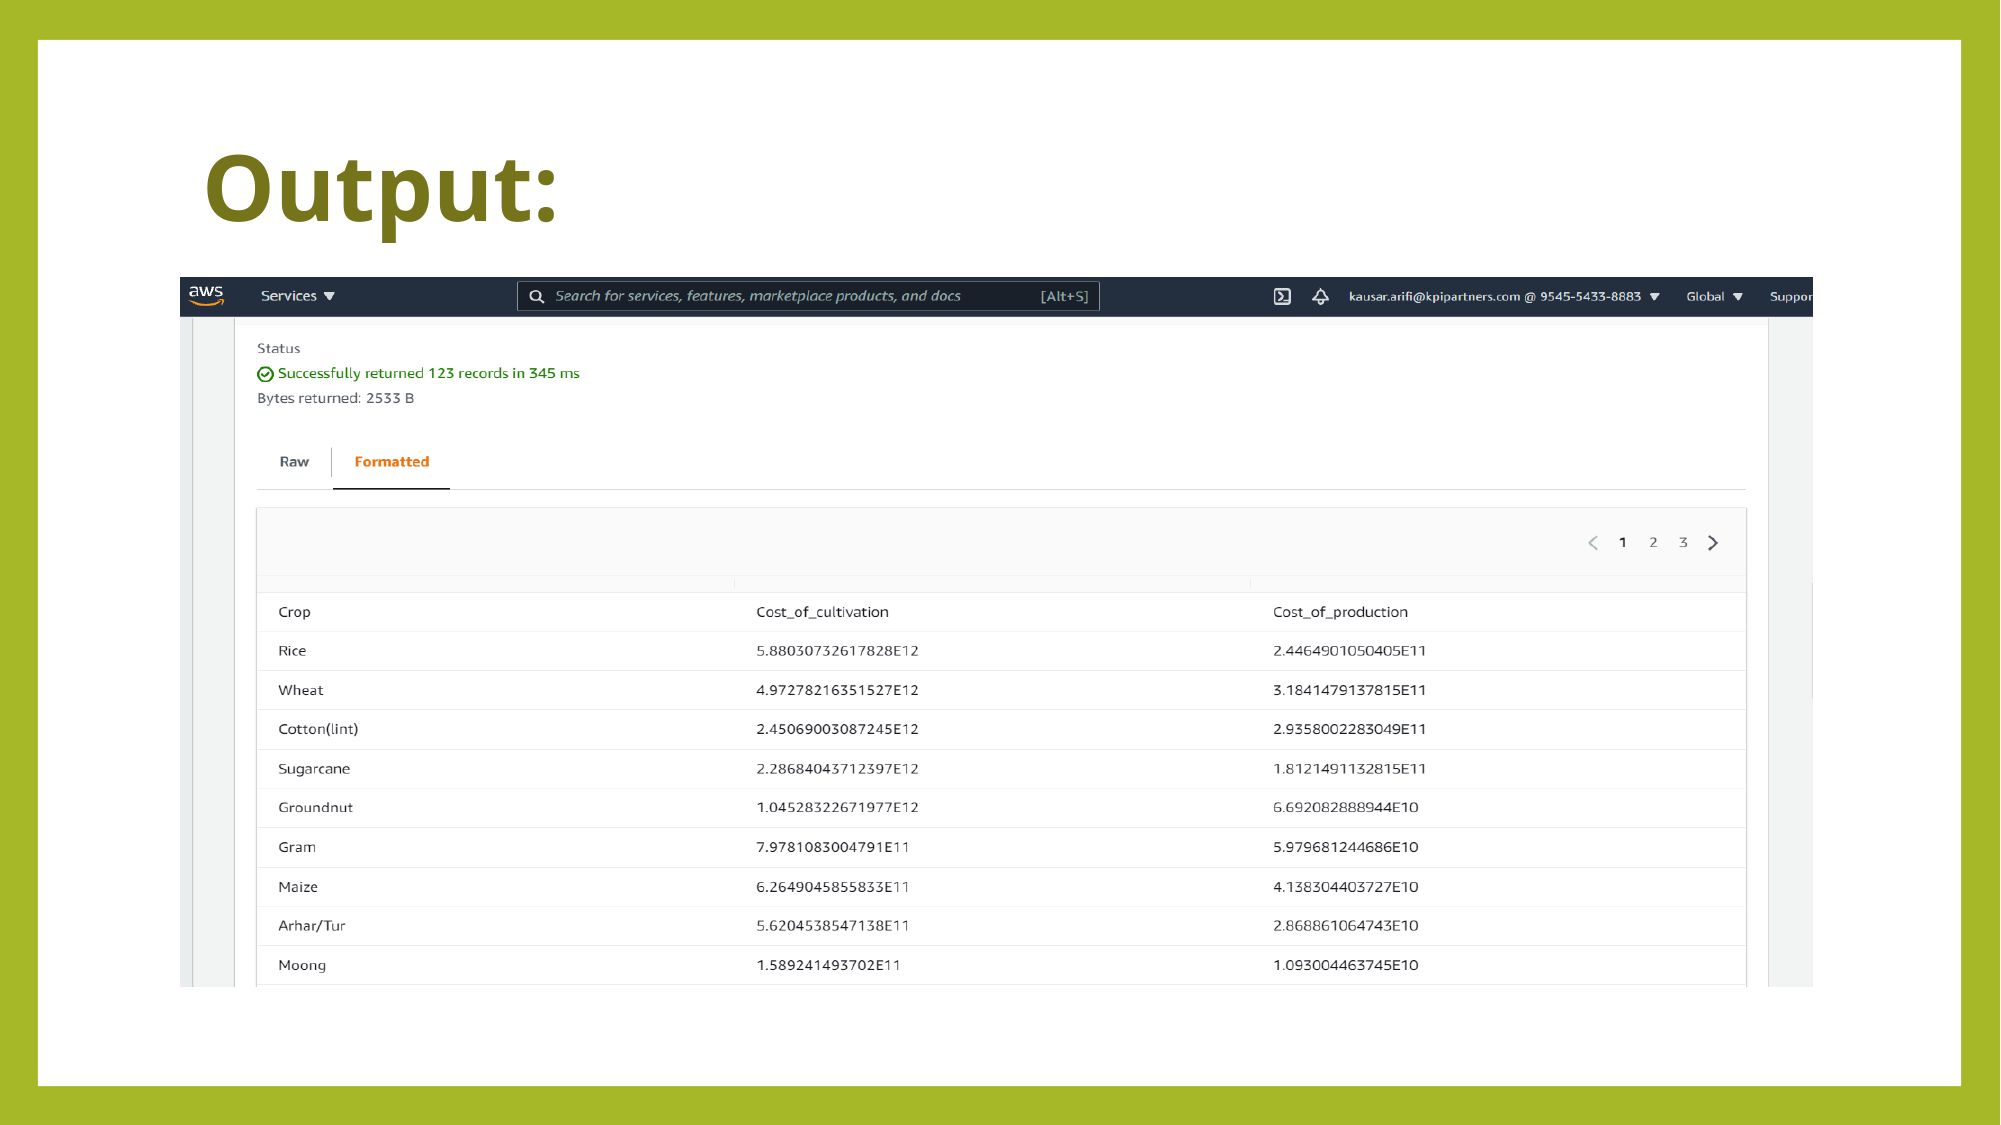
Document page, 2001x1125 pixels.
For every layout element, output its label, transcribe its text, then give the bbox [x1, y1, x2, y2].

picture [180, 276, 1813, 987]
title Output: [187, 80, 1808, 274]
